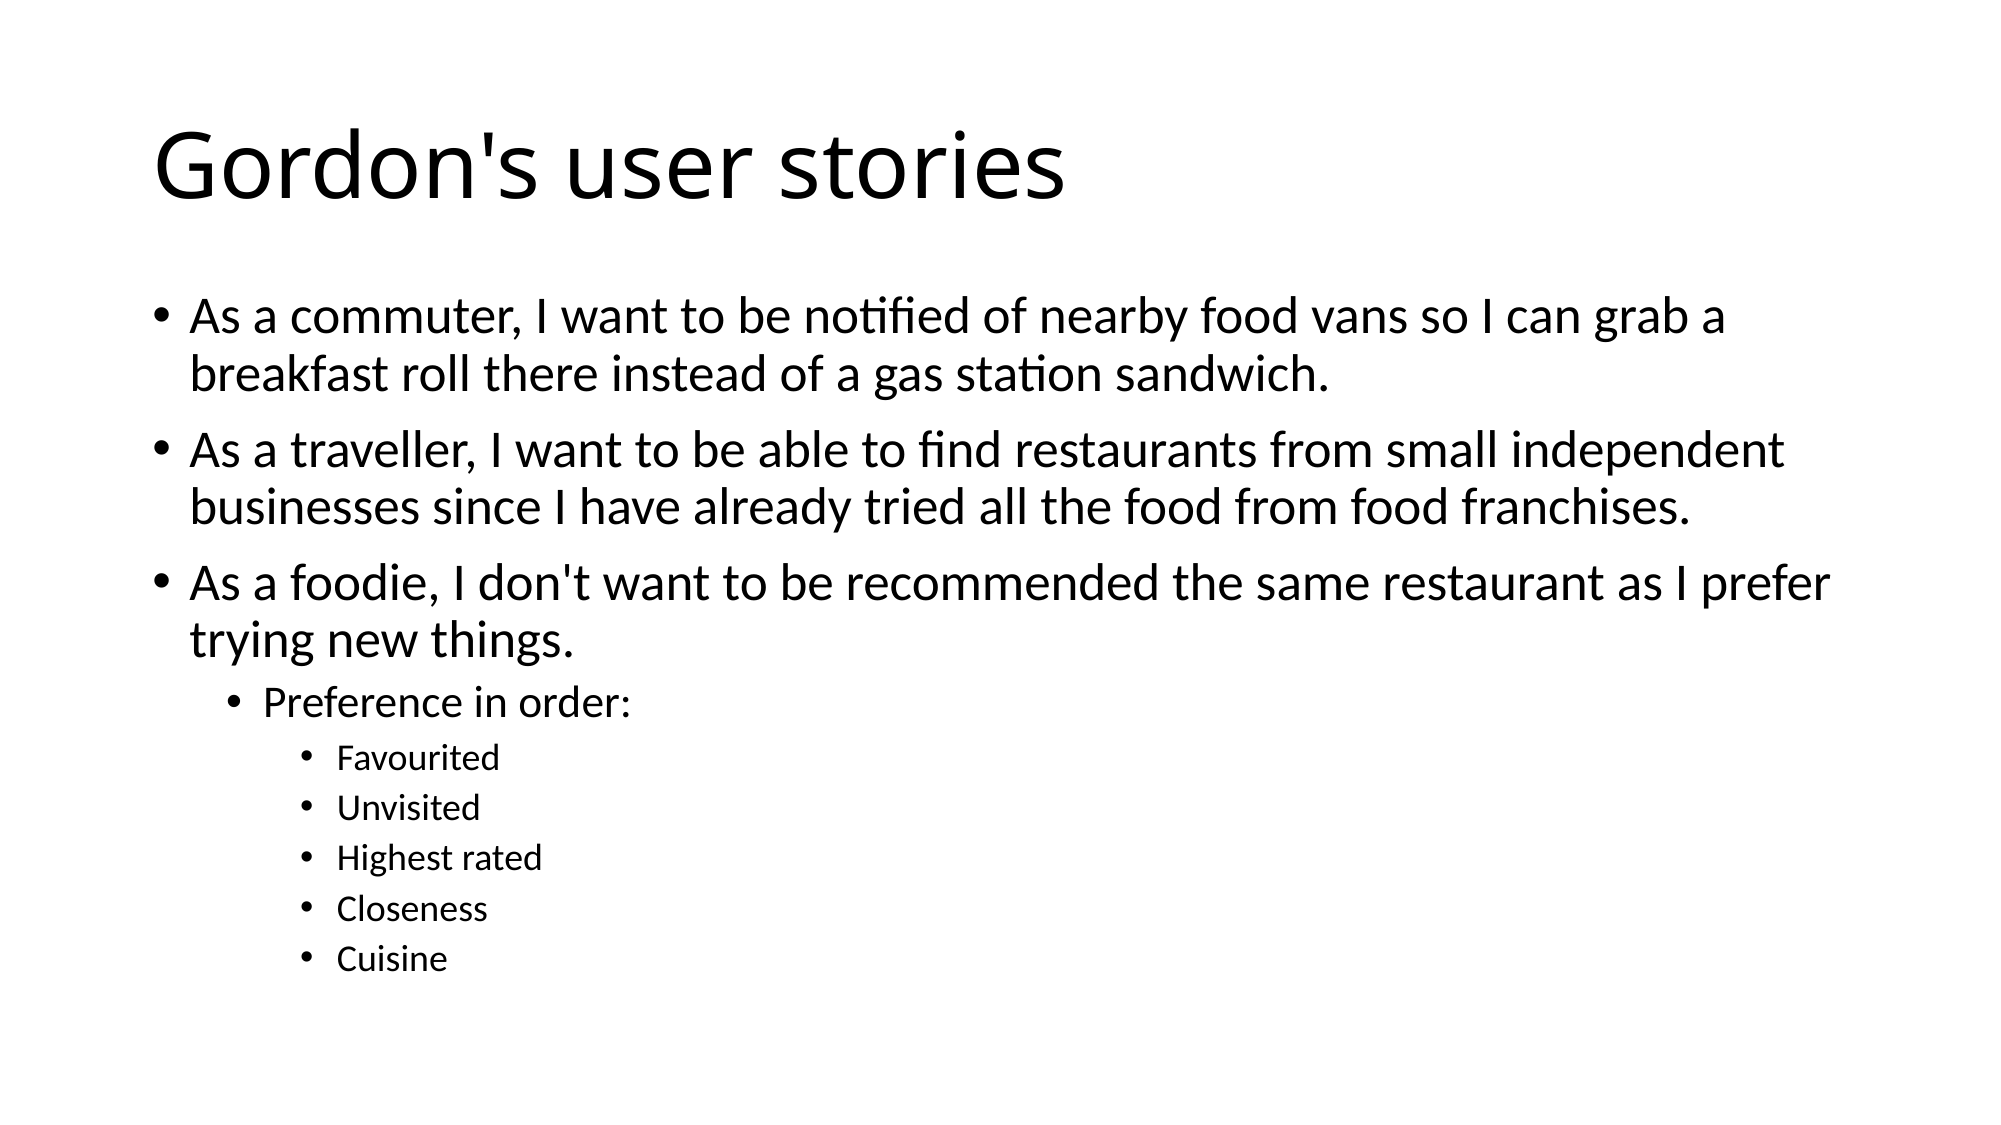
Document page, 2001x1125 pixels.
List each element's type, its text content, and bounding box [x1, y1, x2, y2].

title Gordon's user stories [137, 59, 1863, 278]
list As a commuter, I want to be notified of nearby food vans so I can grab a breakfast roll there instead of a gas station sandwich. As a traveller, I want to be able to find restaurants from small independent businesses since I have already tried all the food from food franchises. As a foodie, I don't want to be recommended the same restaurant as I prefer trying new things. Preference in order: Favourited Unvisited Highest rated Closeness Cuisine [137, 280, 1863, 995]
